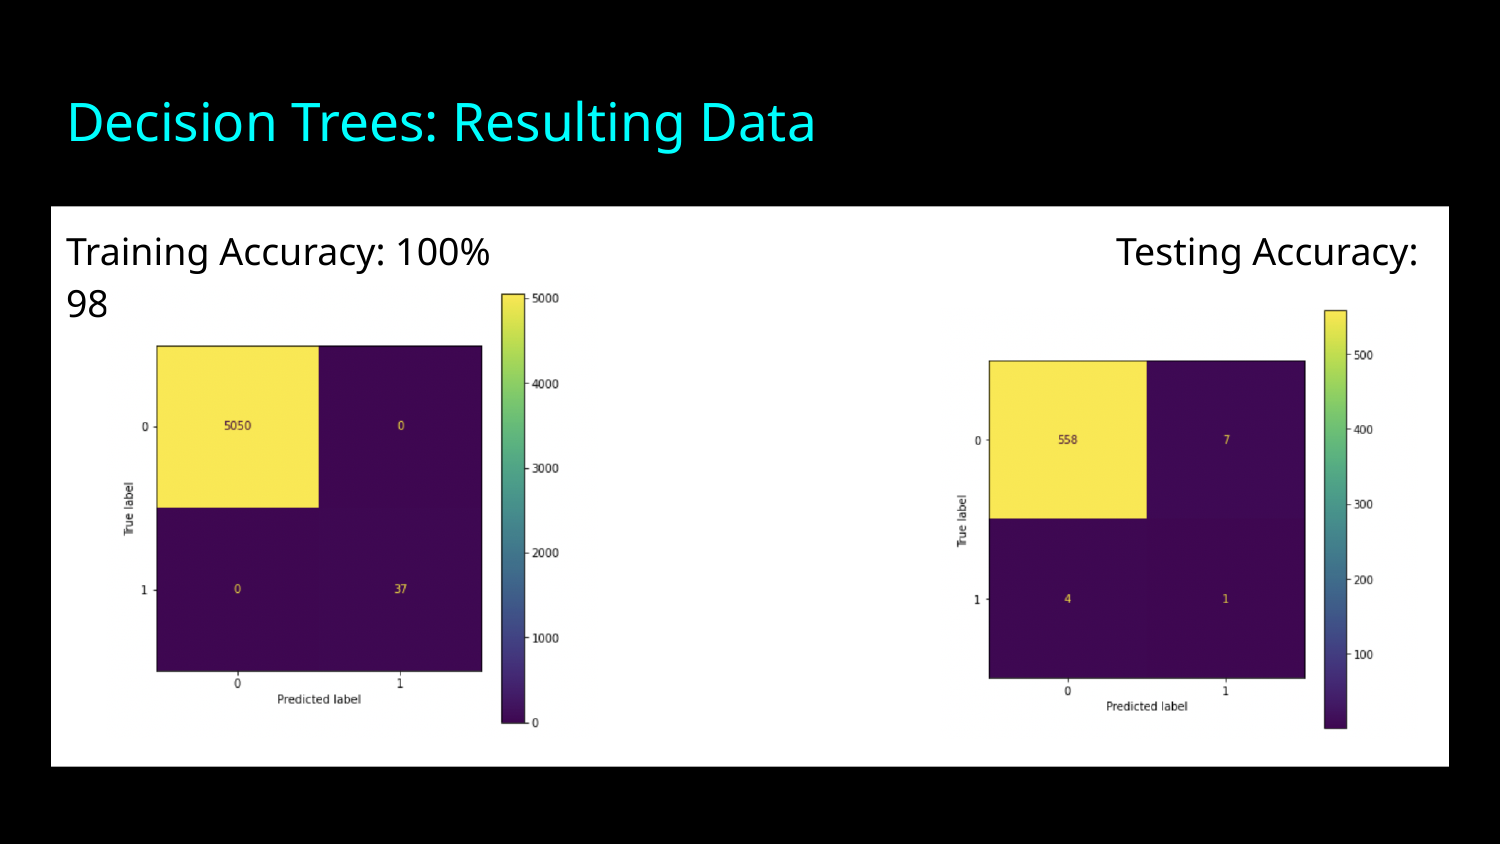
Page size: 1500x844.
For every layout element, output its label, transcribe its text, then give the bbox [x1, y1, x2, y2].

picture [106, 285, 598, 739]
title Decision Trees: Resulting Data [51, 72, 1449, 167]
list Training Accuracy: 100% Testing Accuracy: 98.1% [51, 206, 1449, 767]
picture [939, 307, 1419, 739]
